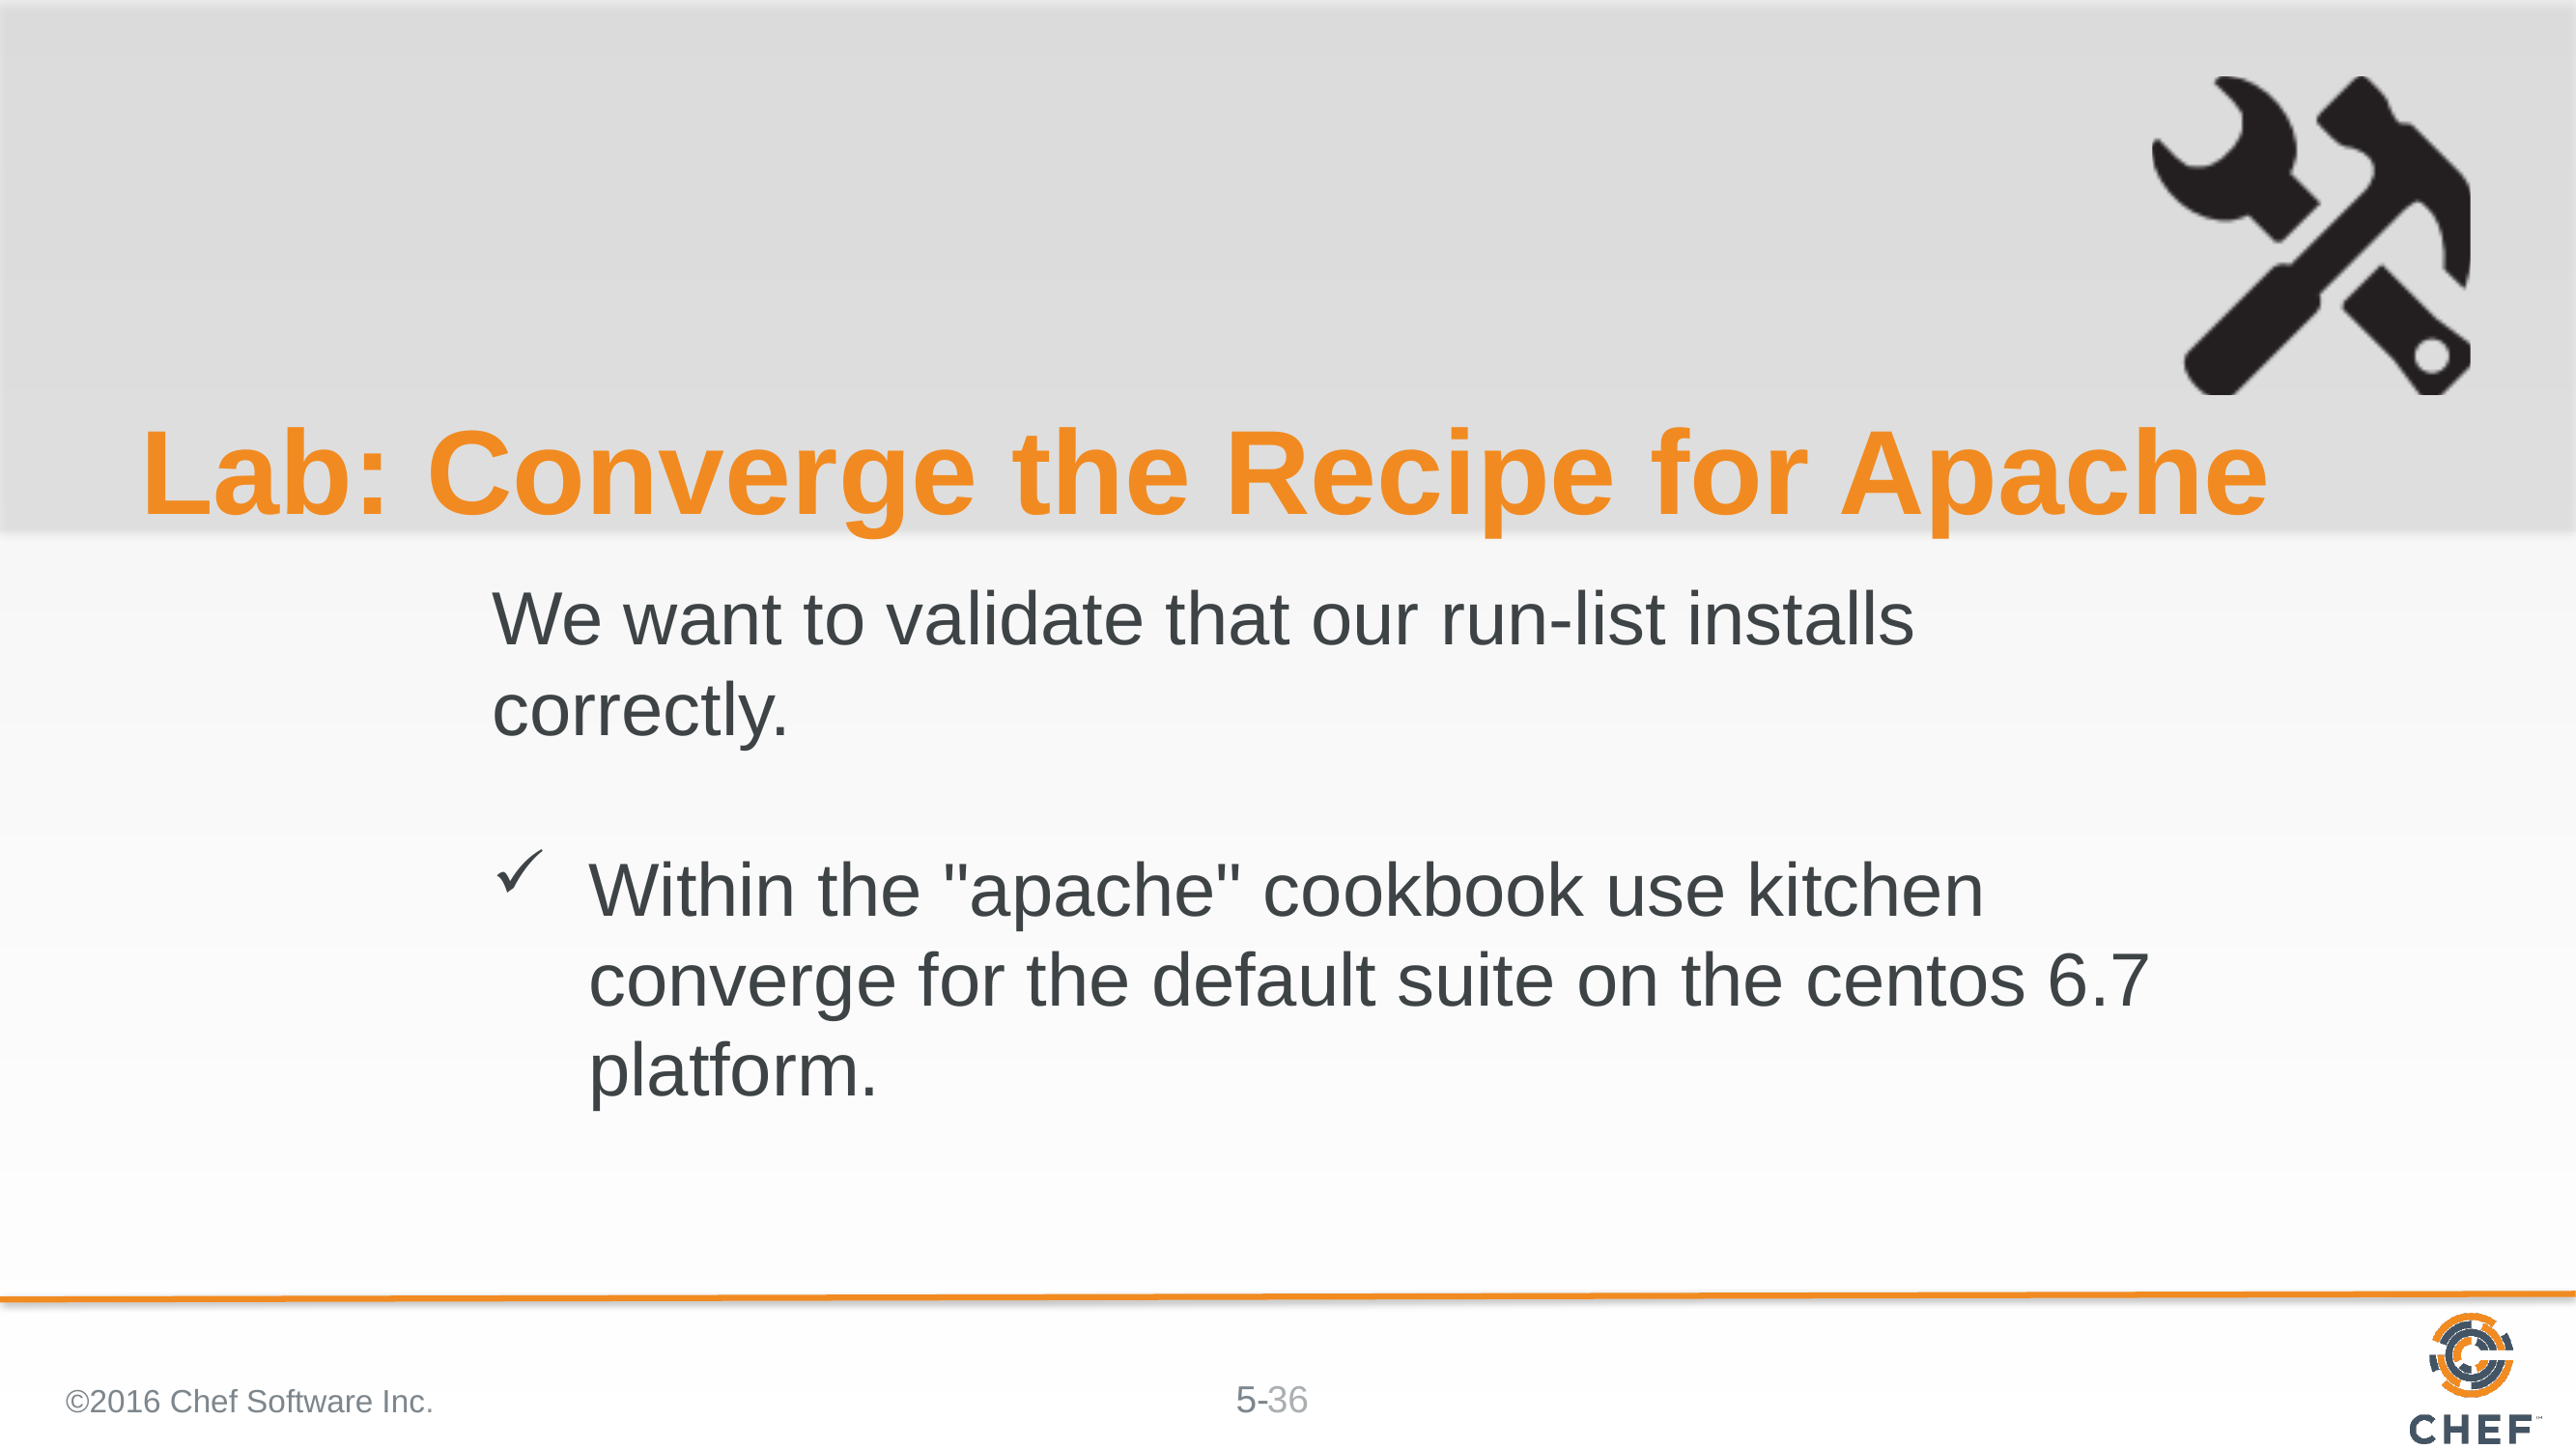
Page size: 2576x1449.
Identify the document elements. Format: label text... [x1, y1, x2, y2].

title Lab: Converge the Recipe for Apache [126, 395, 2384, 556]
subtitle We want to validate that our run-list installs correctly. Within the "apache" cookbook use kitchen converge for the default suite on the centos 6.7 platform. [477, 555, 2217, 1171]
slide_number 36 [998, 1359, 1578, 1437]
picture [2399, 1297, 2550, 1449]
text_box [1361, 333, 1555, 527]
footer ©2016 Chef Software Inc. [51, 1359, 952, 1440]
